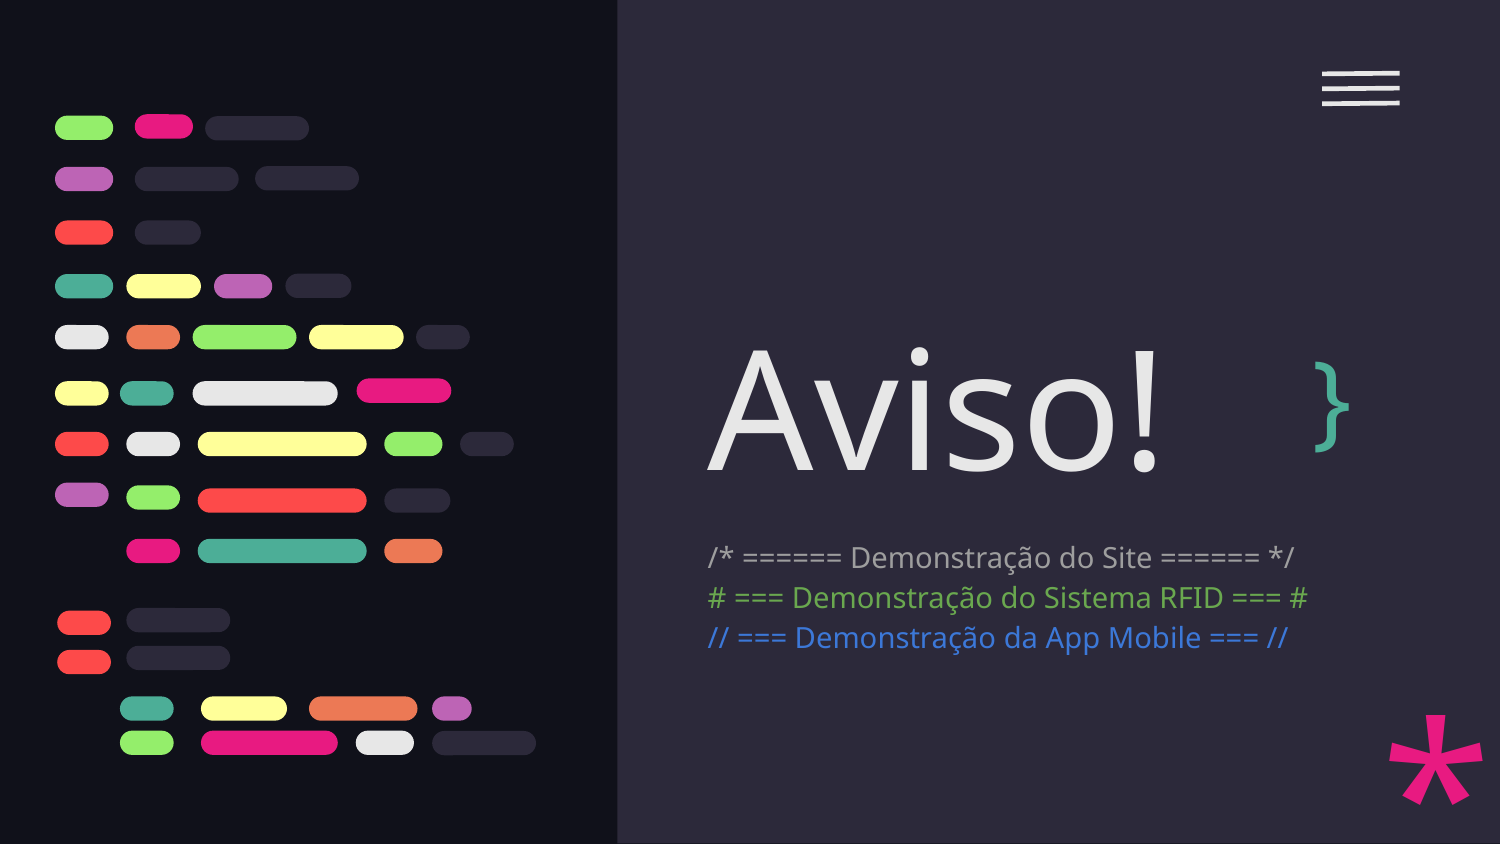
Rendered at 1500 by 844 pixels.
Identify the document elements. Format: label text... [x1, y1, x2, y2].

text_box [54, 113, 537, 756]
title Aviso! [692, 196, 1383, 518]
text_box } [1297, 317, 1383, 460]
subtitle /* ====== Demonstração do Site ====== */ # === Demonstração do Sistema RFID === # // === Demonstração da App Mobile === // [692, 518, 1457, 694]
text_box * [1366, 652, 1452, 783]
